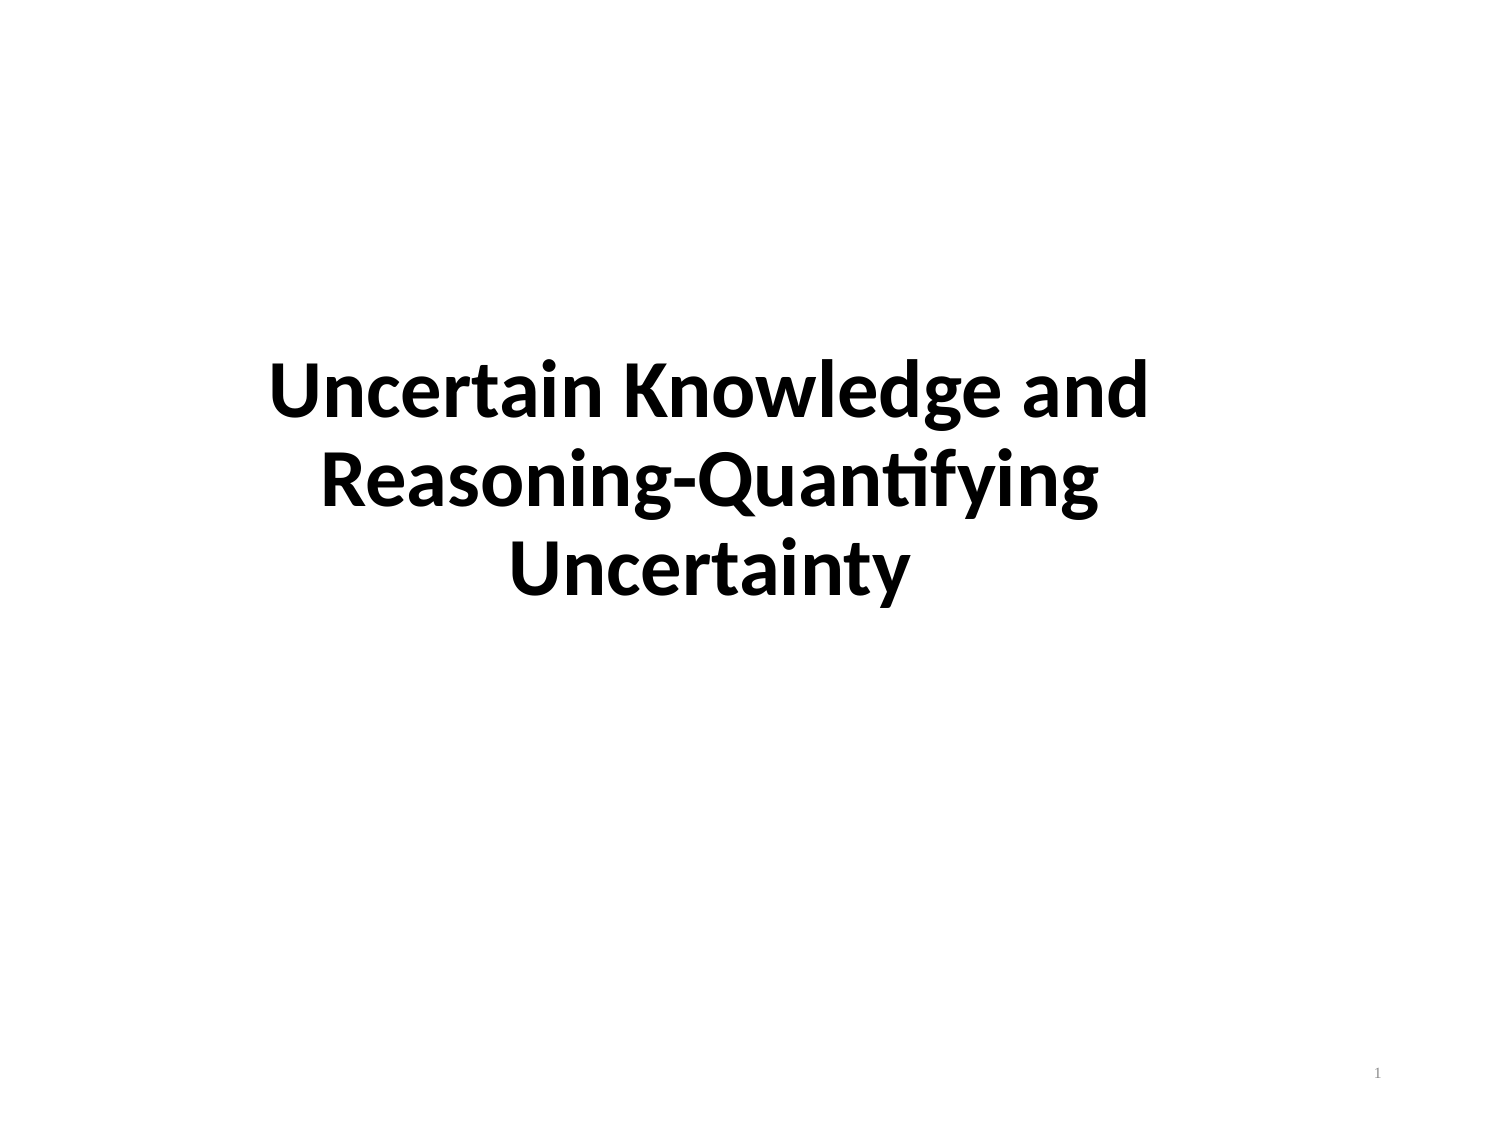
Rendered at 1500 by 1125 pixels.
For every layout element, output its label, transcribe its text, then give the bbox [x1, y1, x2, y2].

slide_number 1 [1059, 1042, 1397, 1103]
title Uncertain Knowledge and Reasoning-Quantifying Uncertainty [191, 336, 1229, 622]
